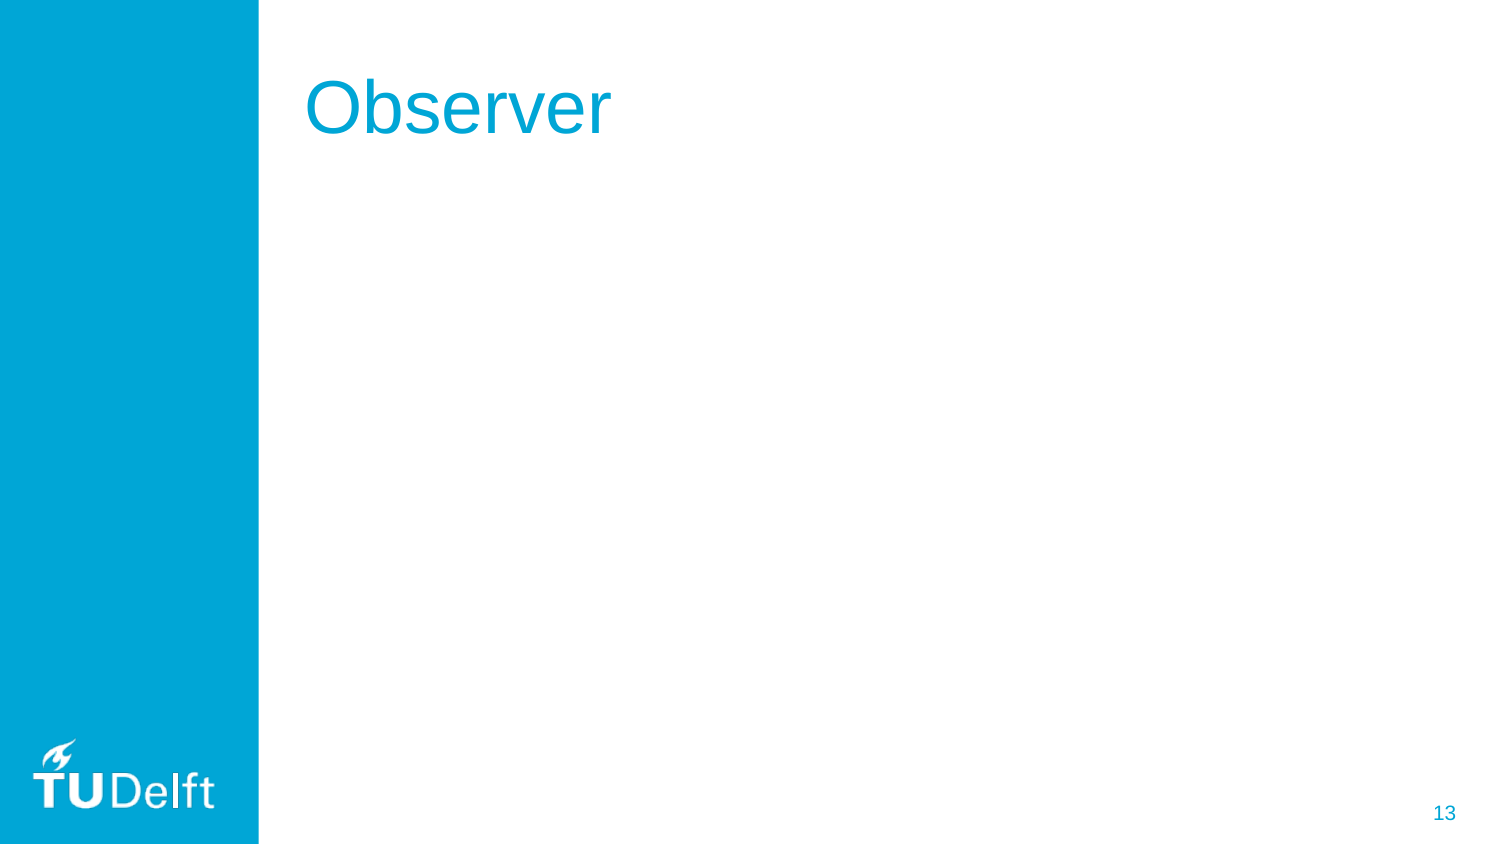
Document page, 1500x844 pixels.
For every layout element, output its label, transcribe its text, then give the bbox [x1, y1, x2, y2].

title Observer [289, 33, 1455, 175]
